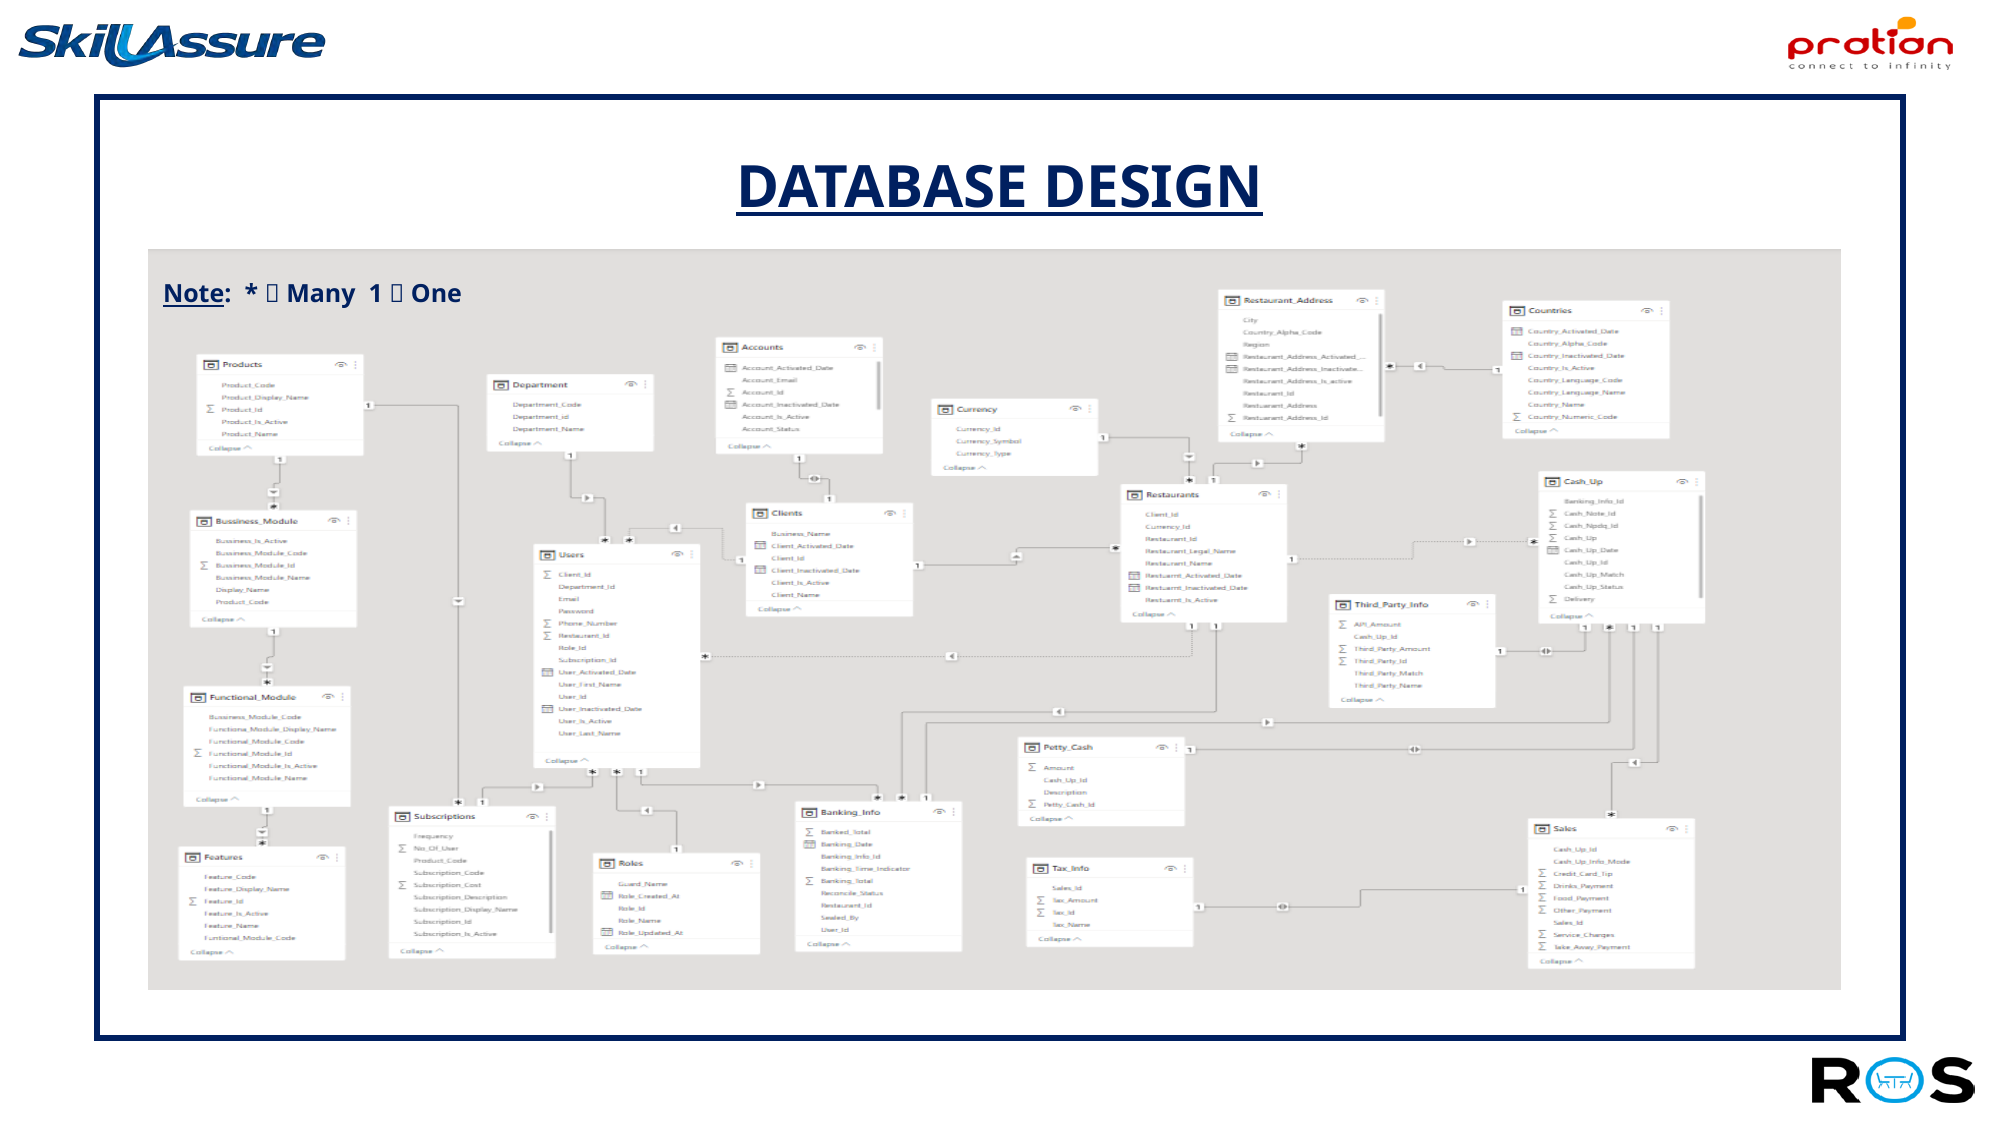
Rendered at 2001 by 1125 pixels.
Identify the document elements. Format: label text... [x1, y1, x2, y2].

text_box DATABASE DESIGN [584, 141, 1416, 227]
text_box [96, 96, 1904, 1039]
picture [148, 249, 1841, 990]
picture [1903, 1057, 1975, 1103]
picture [1752, 5, 1992, 81]
picture [1871, 1062, 1918, 1098]
text_box [7, 12, 331, 74]
picture [1812, 1057, 1887, 1103]
